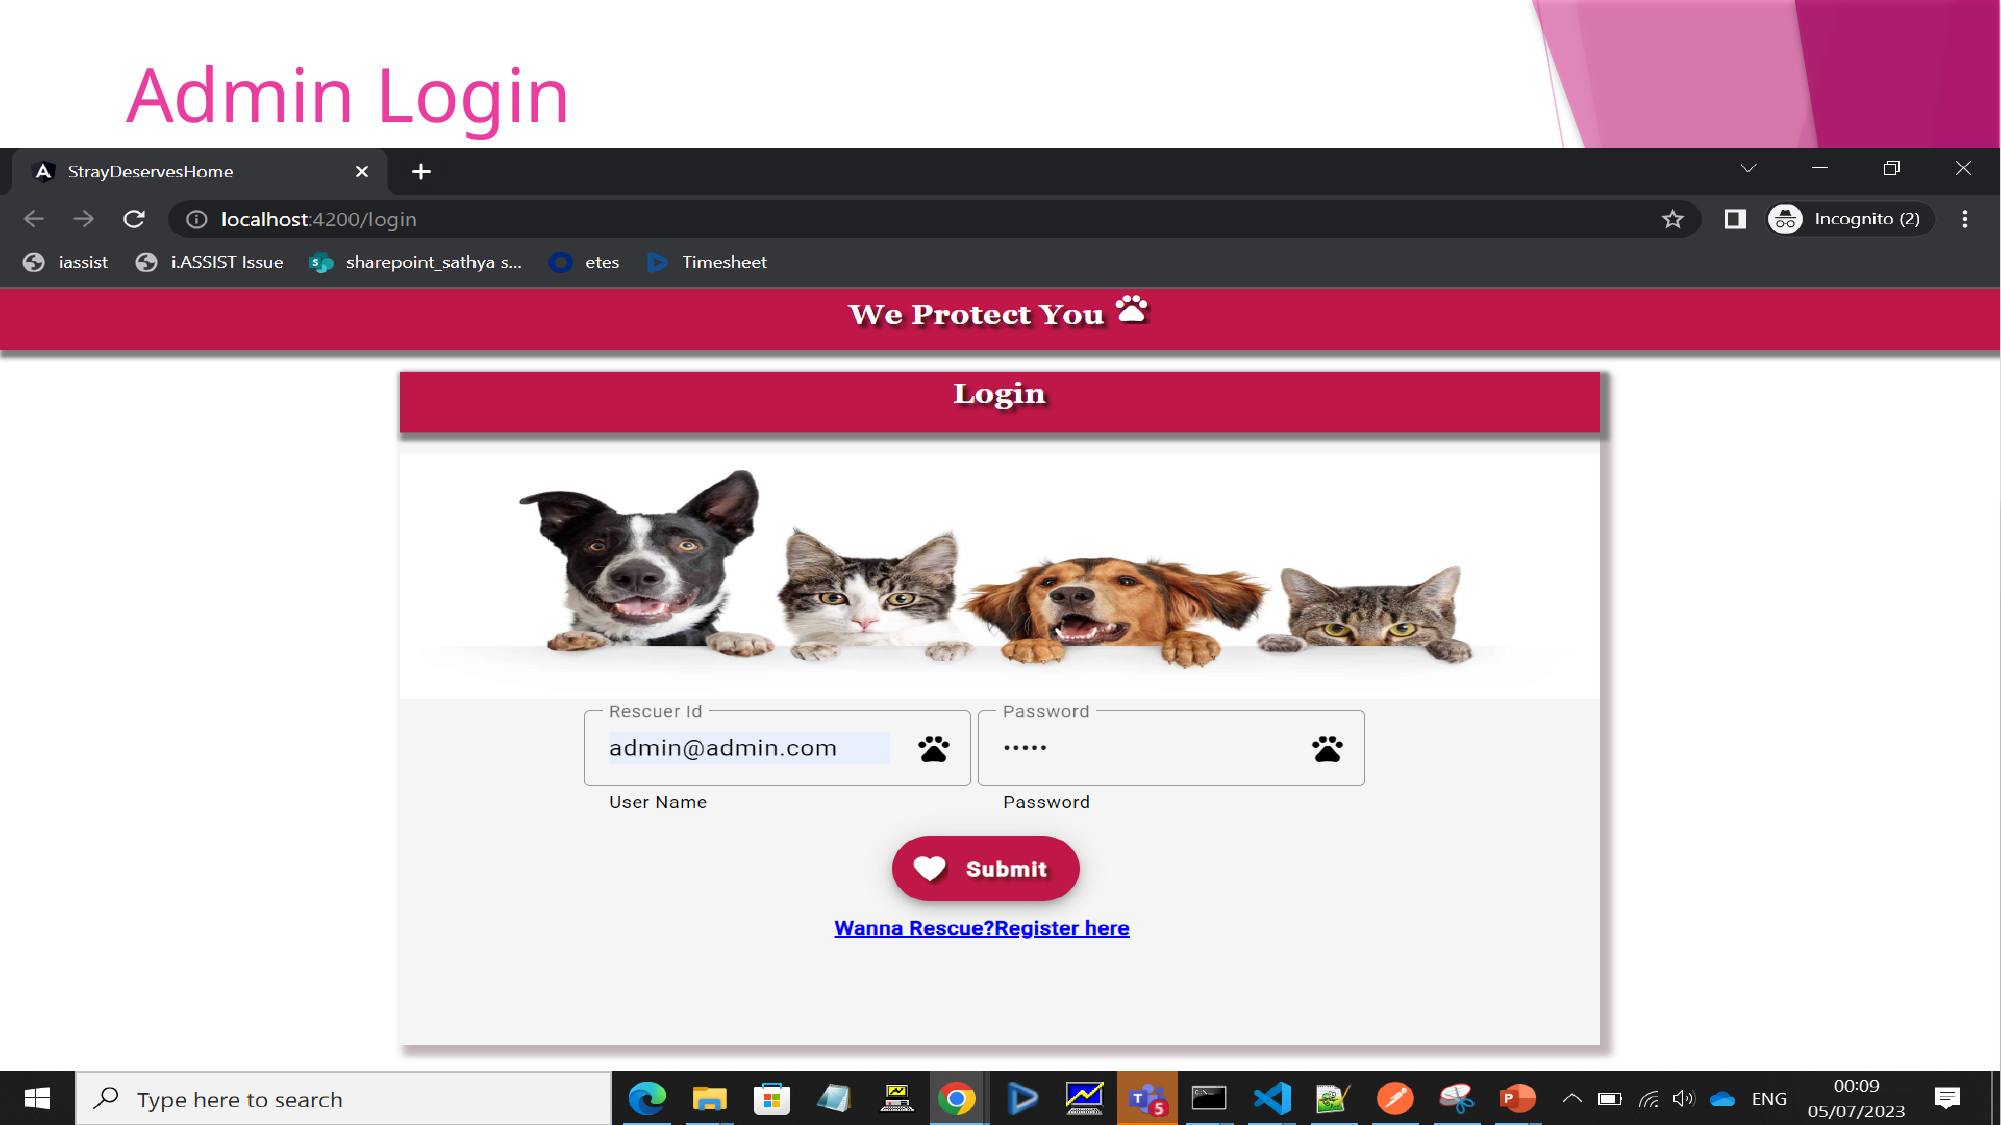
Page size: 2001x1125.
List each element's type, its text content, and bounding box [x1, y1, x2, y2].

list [0, 147, 2000, 1125]
title Admin Login [111, 39, 1522, 146]
